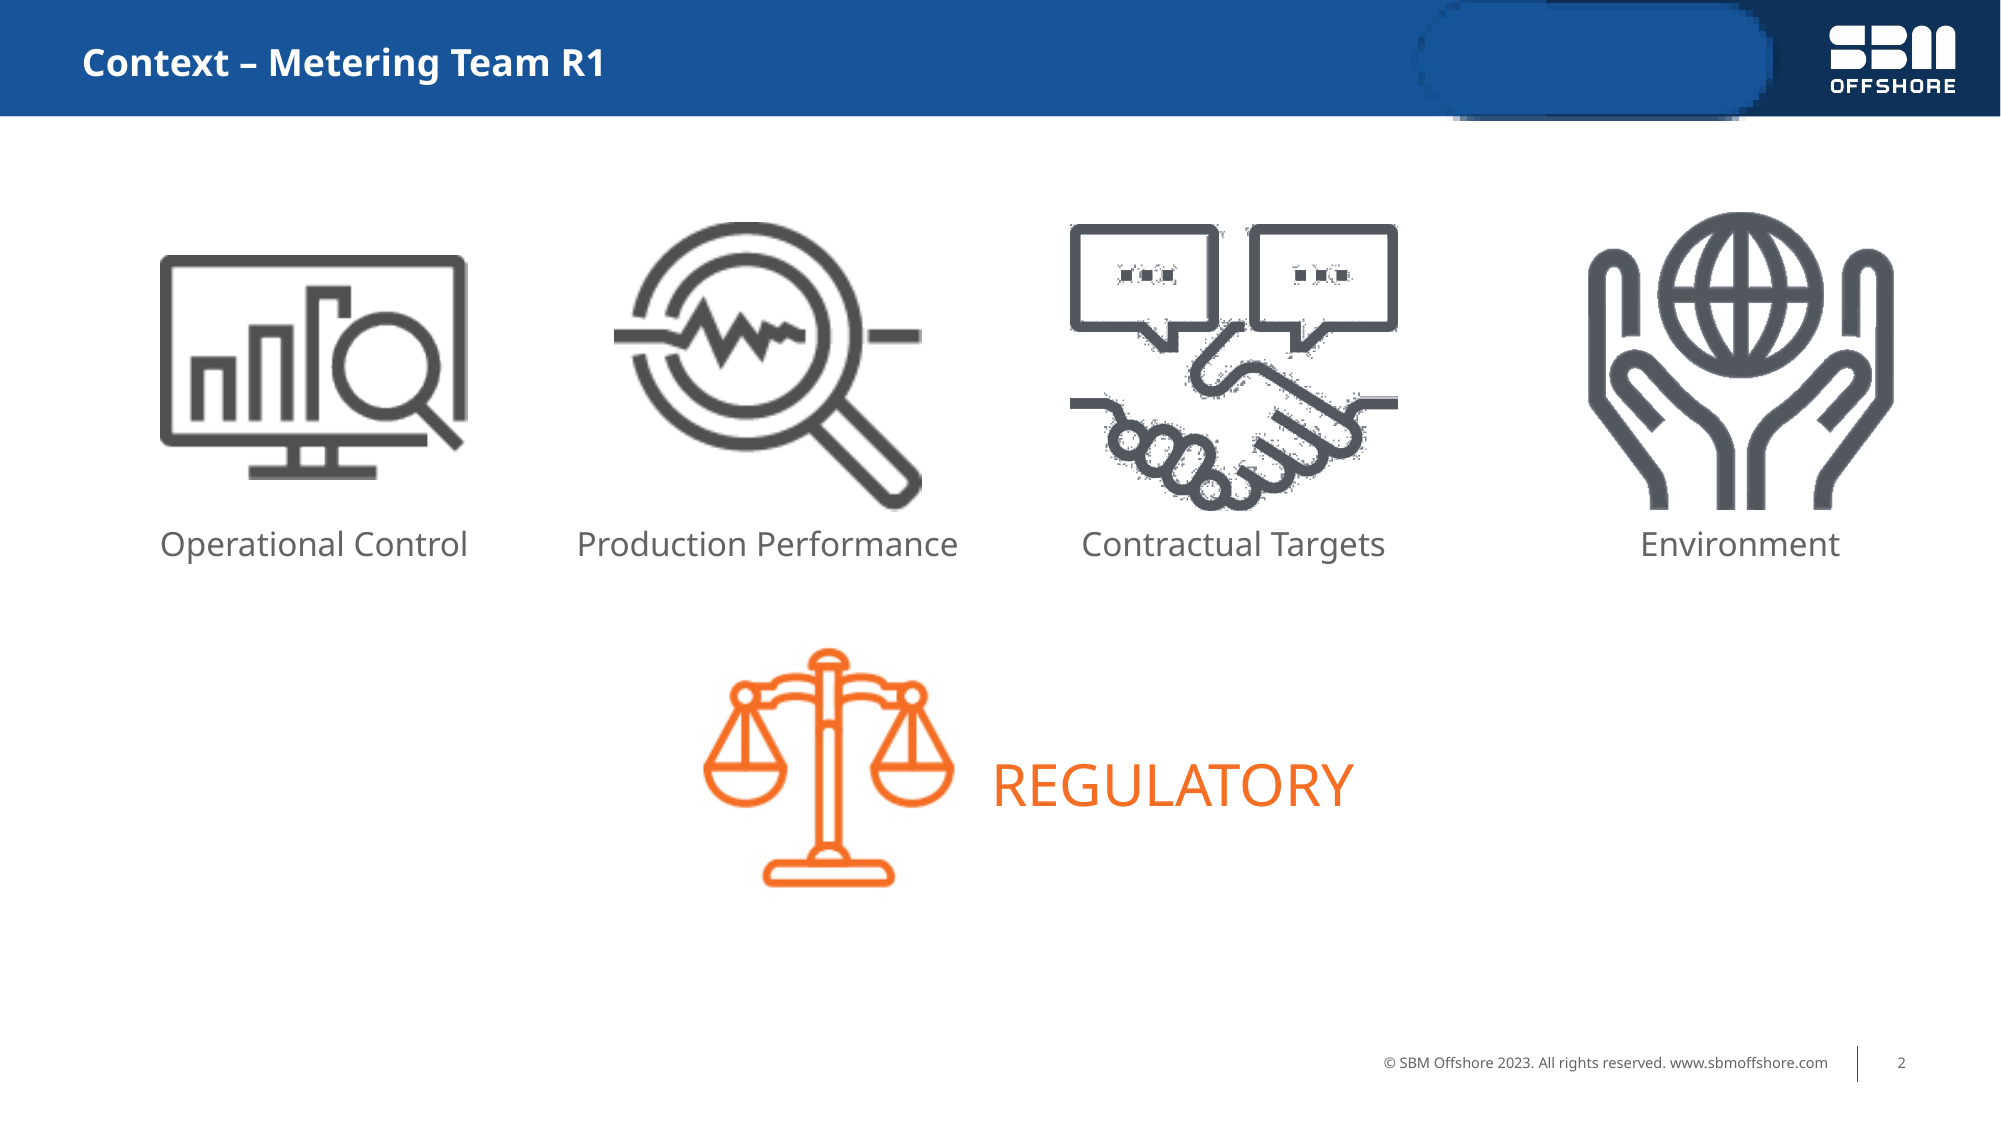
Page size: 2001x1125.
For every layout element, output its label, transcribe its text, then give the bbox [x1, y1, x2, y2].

slide_number 2 [1871, 1045, 1932, 1083]
picture [1583, 209, 1897, 510]
text_box Operational Control [145, 515, 484, 570]
text_box Environment [1625, 515, 1856, 570]
title Context – Metering Team R1 [66, 36, 1546, 93]
picture [1070, 224, 1398, 511]
text_box Contractual Targets [1066, 515, 1402, 570]
picture [1406, 0, 1961, 173]
picture [666, 631, 1032, 916]
text_box REGULATORY [1032, 740, 1370, 826]
picture [160, 255, 468, 480]
footer © SBM Offshore 2023. All rights reserved. www.sbmoffshore.com [1168, 1045, 1844, 1083]
picture [614, 222, 922, 512]
text_box Production Performance [561, 515, 974, 570]
